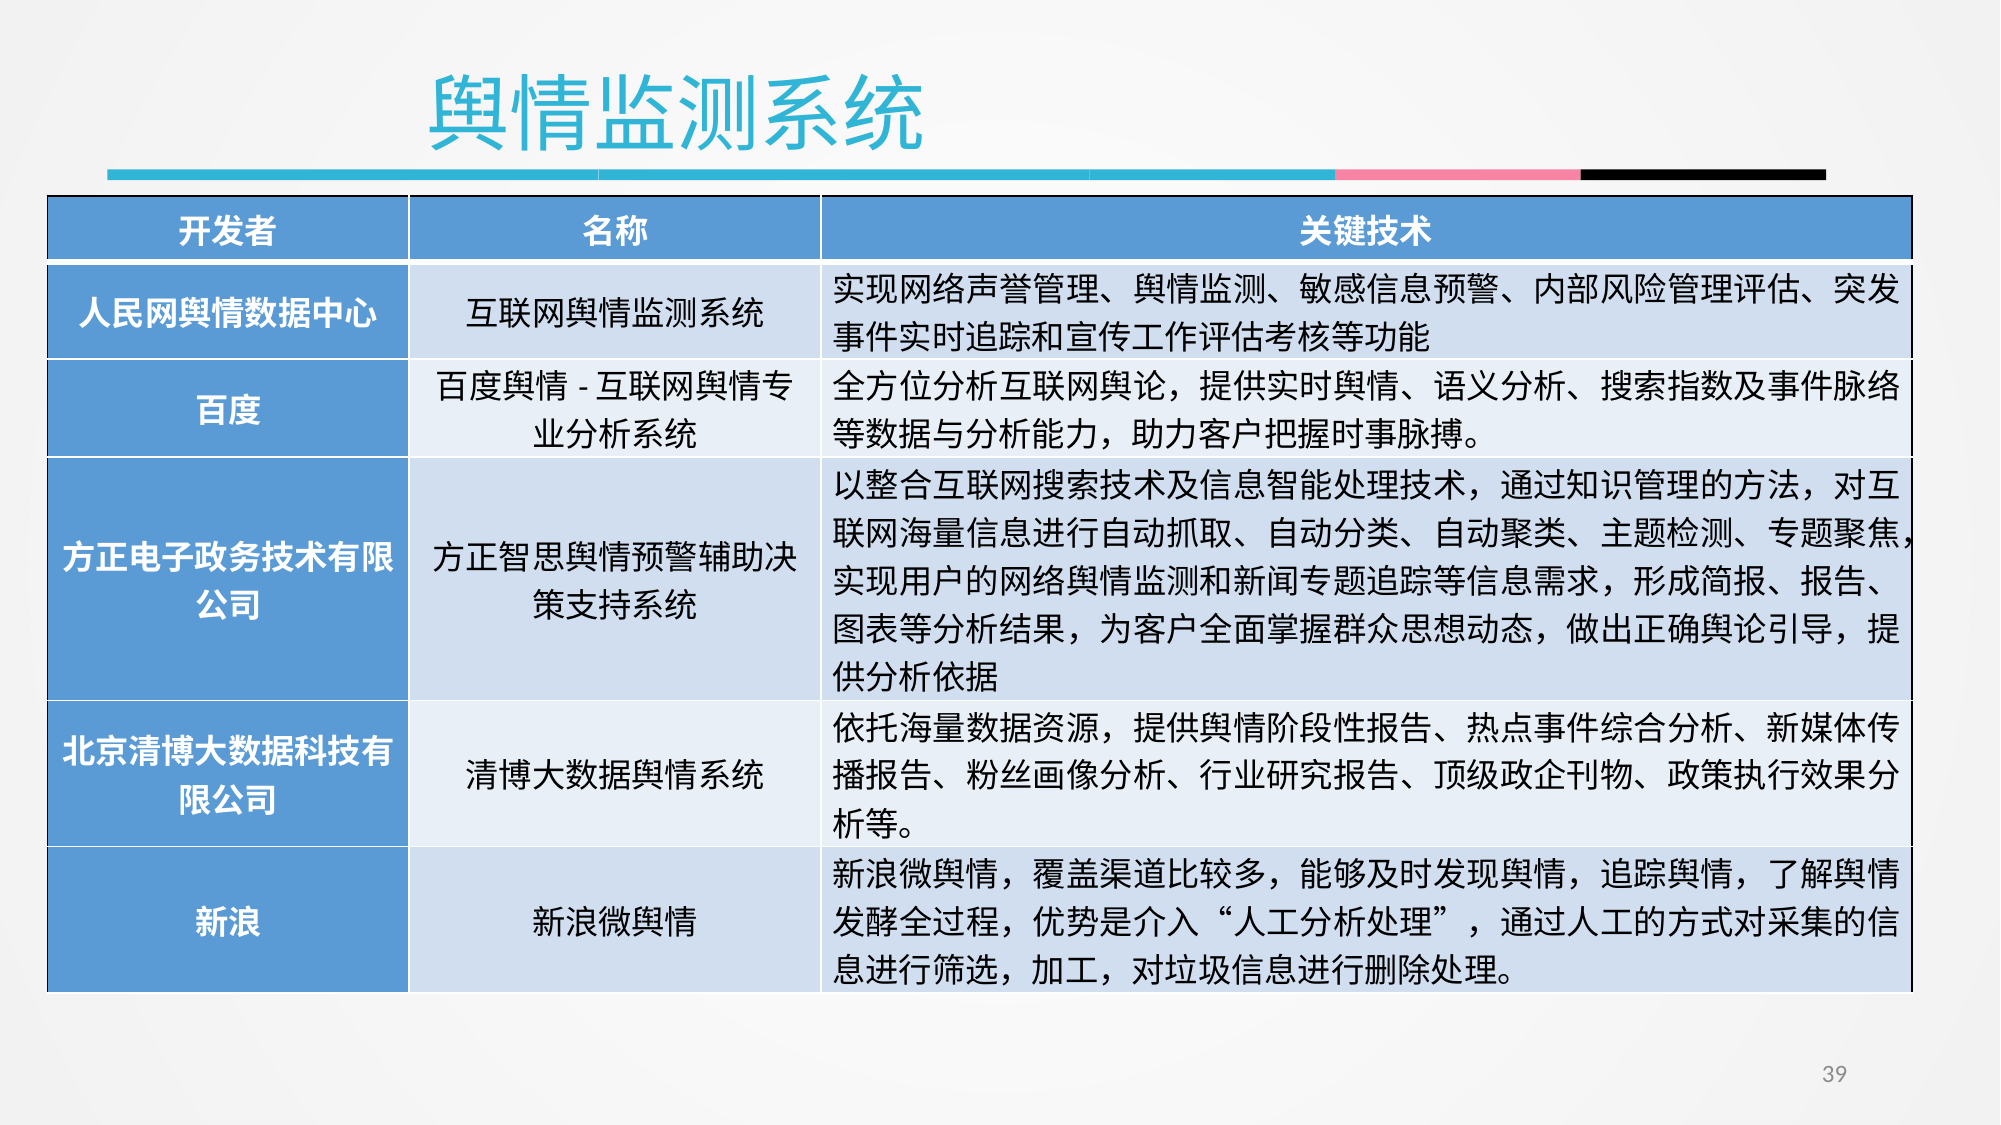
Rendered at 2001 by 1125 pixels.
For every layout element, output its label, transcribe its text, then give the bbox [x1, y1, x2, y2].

table_cell 新浪微舆情 [410, 847, 820, 992]
table_cell 方正智思舆情预警辅助决策支持系统 [410, 458, 820, 700]
table_cell 新浪微舆情，覆盖渠道比较多，能够及时发现舆情，追踪舆情，了解舆情发酵全过程，优势是介入“人工分析处理”，通过人工的方式对采集的信息进行筛选，加工，对垃圾信息进行删除处理。 [822, 847, 1911, 992]
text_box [107, 169, 1827, 181]
table_cell 清博大数据舆情系统 [410, 701, 820, 846]
text_box 舆情监测系统 [411, 54, 942, 169]
slide_number 39 [1412, 1042, 1863, 1103]
table_cell 百度 [48, 360, 408, 456]
table_header 关键技术 [822, 197, 1911, 259]
table_cell 北京清博大数据科技有限公司 [48, 701, 408, 846]
table_cell 依托海量数据资源，提供舆情阶段性报告、热点事件综合分析、新媒体传播报告、粉丝画像分析、行业研究报告、顶级政企刊物、政策执行效果分析等。 [822, 701, 1911, 846]
table_cell 以整合互联网搜索技术及信息智能处理技术，通过知识管理的方法，对互联网海量信息进行自动抓取、自动分类、自动聚类、主题检测、专题聚焦，实现用户的网络舆情监测和新闻专题追踪等信息需求，形成简报、报告、图表等分析结果，为客户全面掌握群众思想动态，做出正确舆论引导，提供分析依据 [822, 458, 1911, 700]
table_cell 实现网络声誉管理、舆情监测、敏感信息预警、内部风险管理评估、突发事件实时追踪和宣传工作评估考核等功能 [822, 265, 1911, 358]
table_cell 互联网舆情监测系统 [410, 265, 820, 358]
table_cell 新浪 [48, 847, 408, 992]
table_cell 百度舆情-互联网舆情专业分析系统 [410, 360, 820, 456]
table_cell 人民网舆情数据中心 [48, 265, 408, 358]
table_cell 全方位分析互联网舆论，提供实时舆情、语义分析、搜索指数及事件脉络等数据与分析能力，助力客户把握时事脉搏。 [822, 360, 1911, 456]
table_header 名称 [410, 197, 820, 259]
table_cell 方正电子政务技术有限公司 [48, 458, 408, 700]
table_header 开发者 [48, 197, 408, 259]
